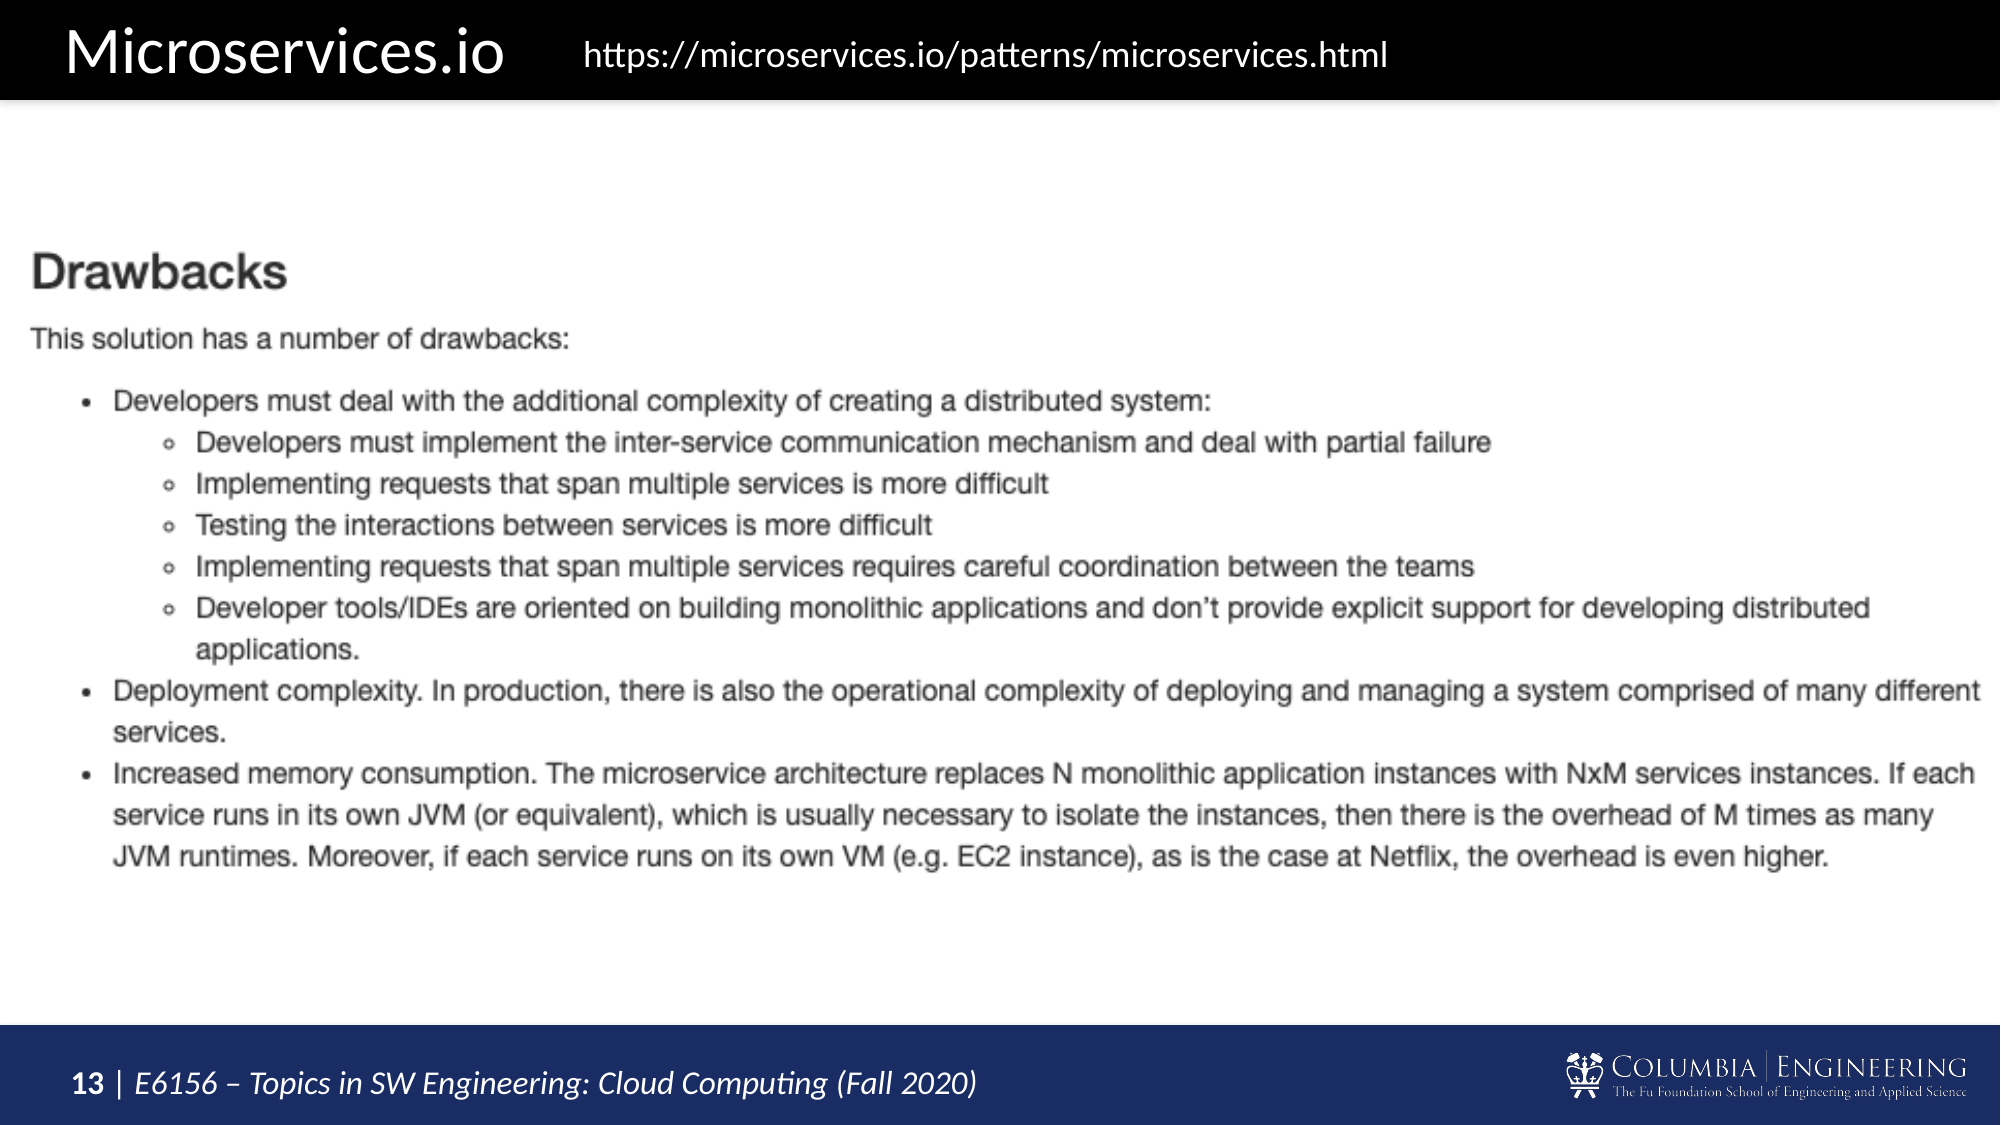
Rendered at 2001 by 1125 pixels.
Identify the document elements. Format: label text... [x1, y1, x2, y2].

text_box 13 | E6156 – Topics in SW Engineering: Cloud Computing (Fall 2020) [55, 1027, 1540, 1109]
picture [1566, 1050, 1967, 1100]
text_box [0, 0, 2000, 100]
text_box [0, 1025, 2000, 1125]
text_box https://microservices.io/patterns/microservices.html [568, 22, 1405, 83]
text_box Microservices.io [49, 0, 1540, 95]
picture [0, 223, 2000, 902]
